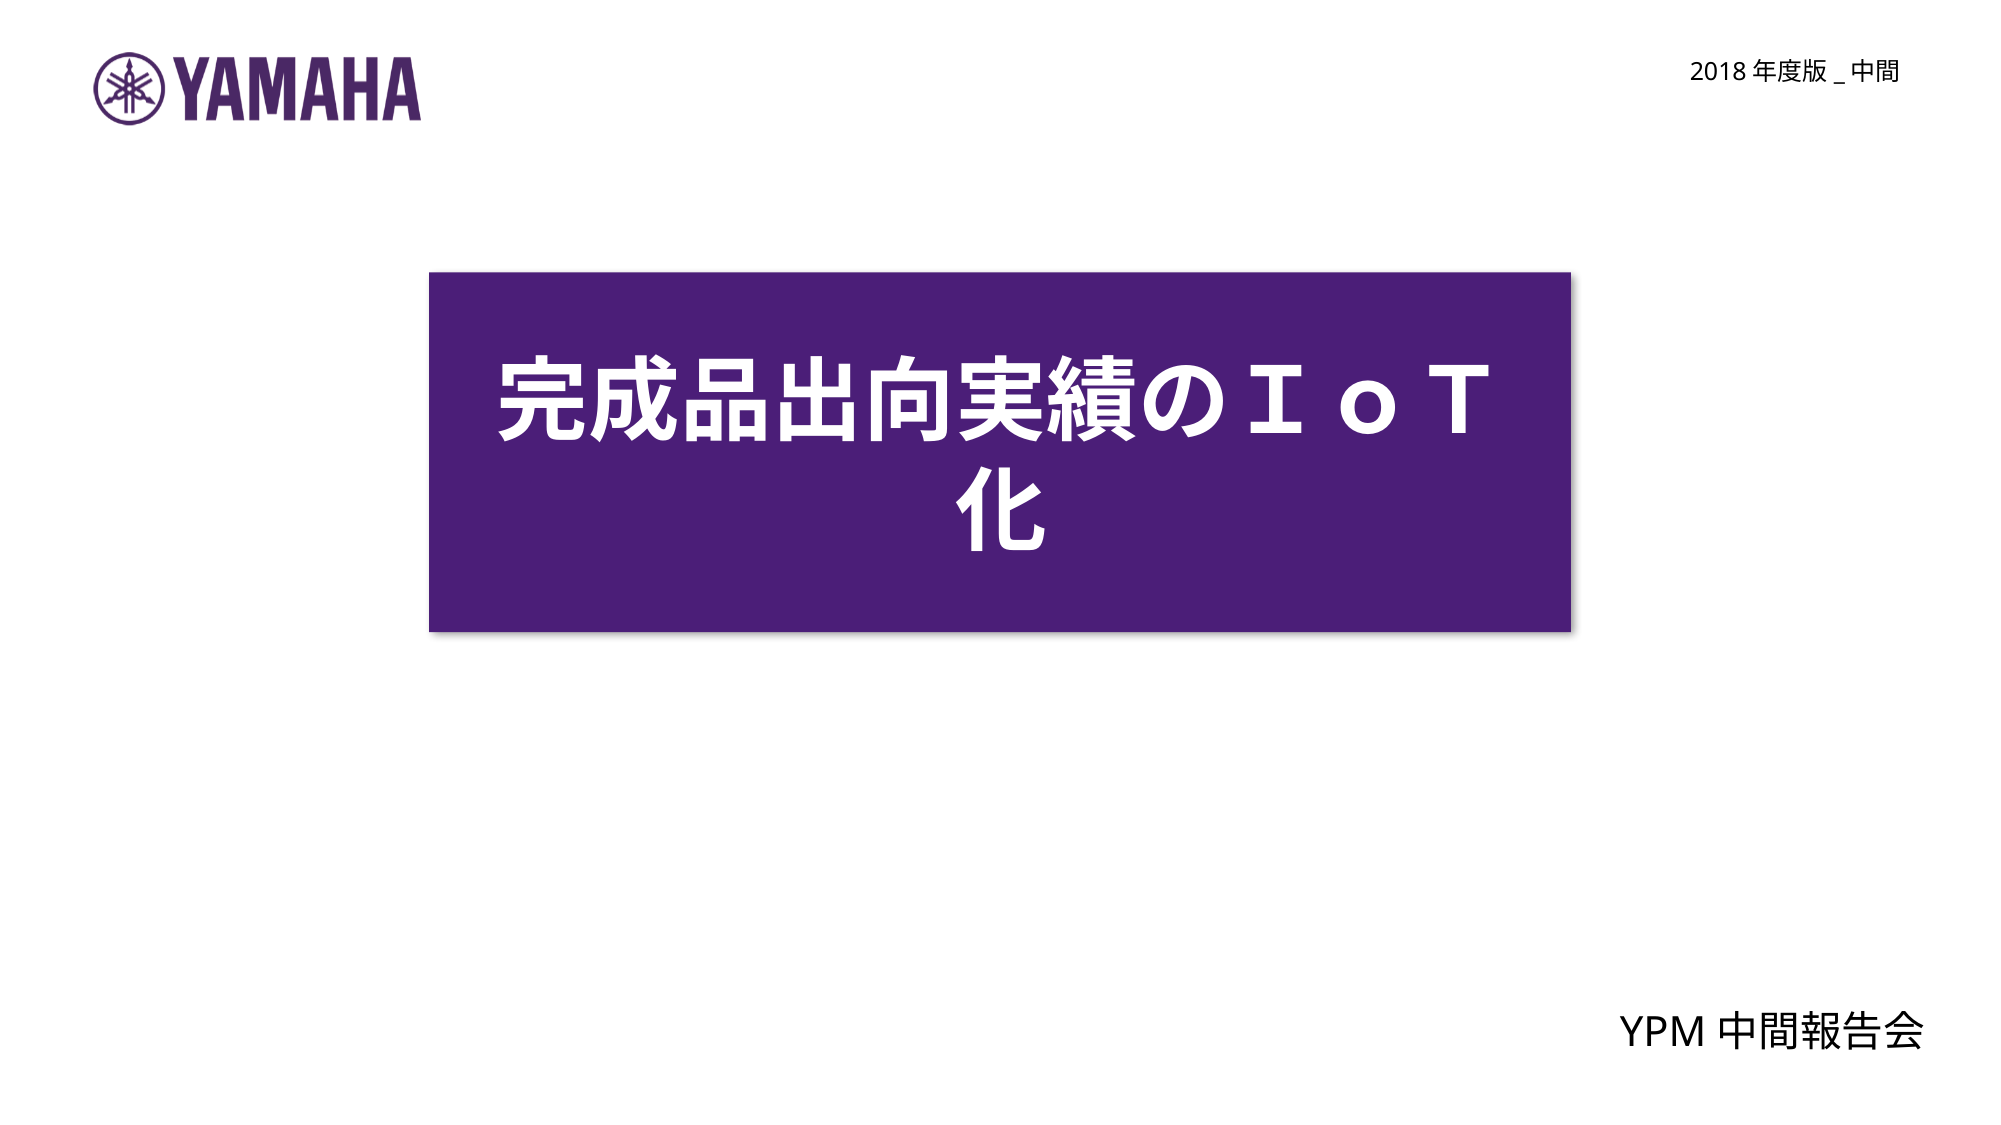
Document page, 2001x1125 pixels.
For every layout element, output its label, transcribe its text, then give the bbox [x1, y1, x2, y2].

list YPM中間報告会 [1327, 995, 1941, 1065]
title 完成品出向実績のＩｏＴ 化 [429, 272, 1574, 632]
picture [87, 49, 430, 128]
list 2018年度版_中間 [1656, 42, 1916, 98]
